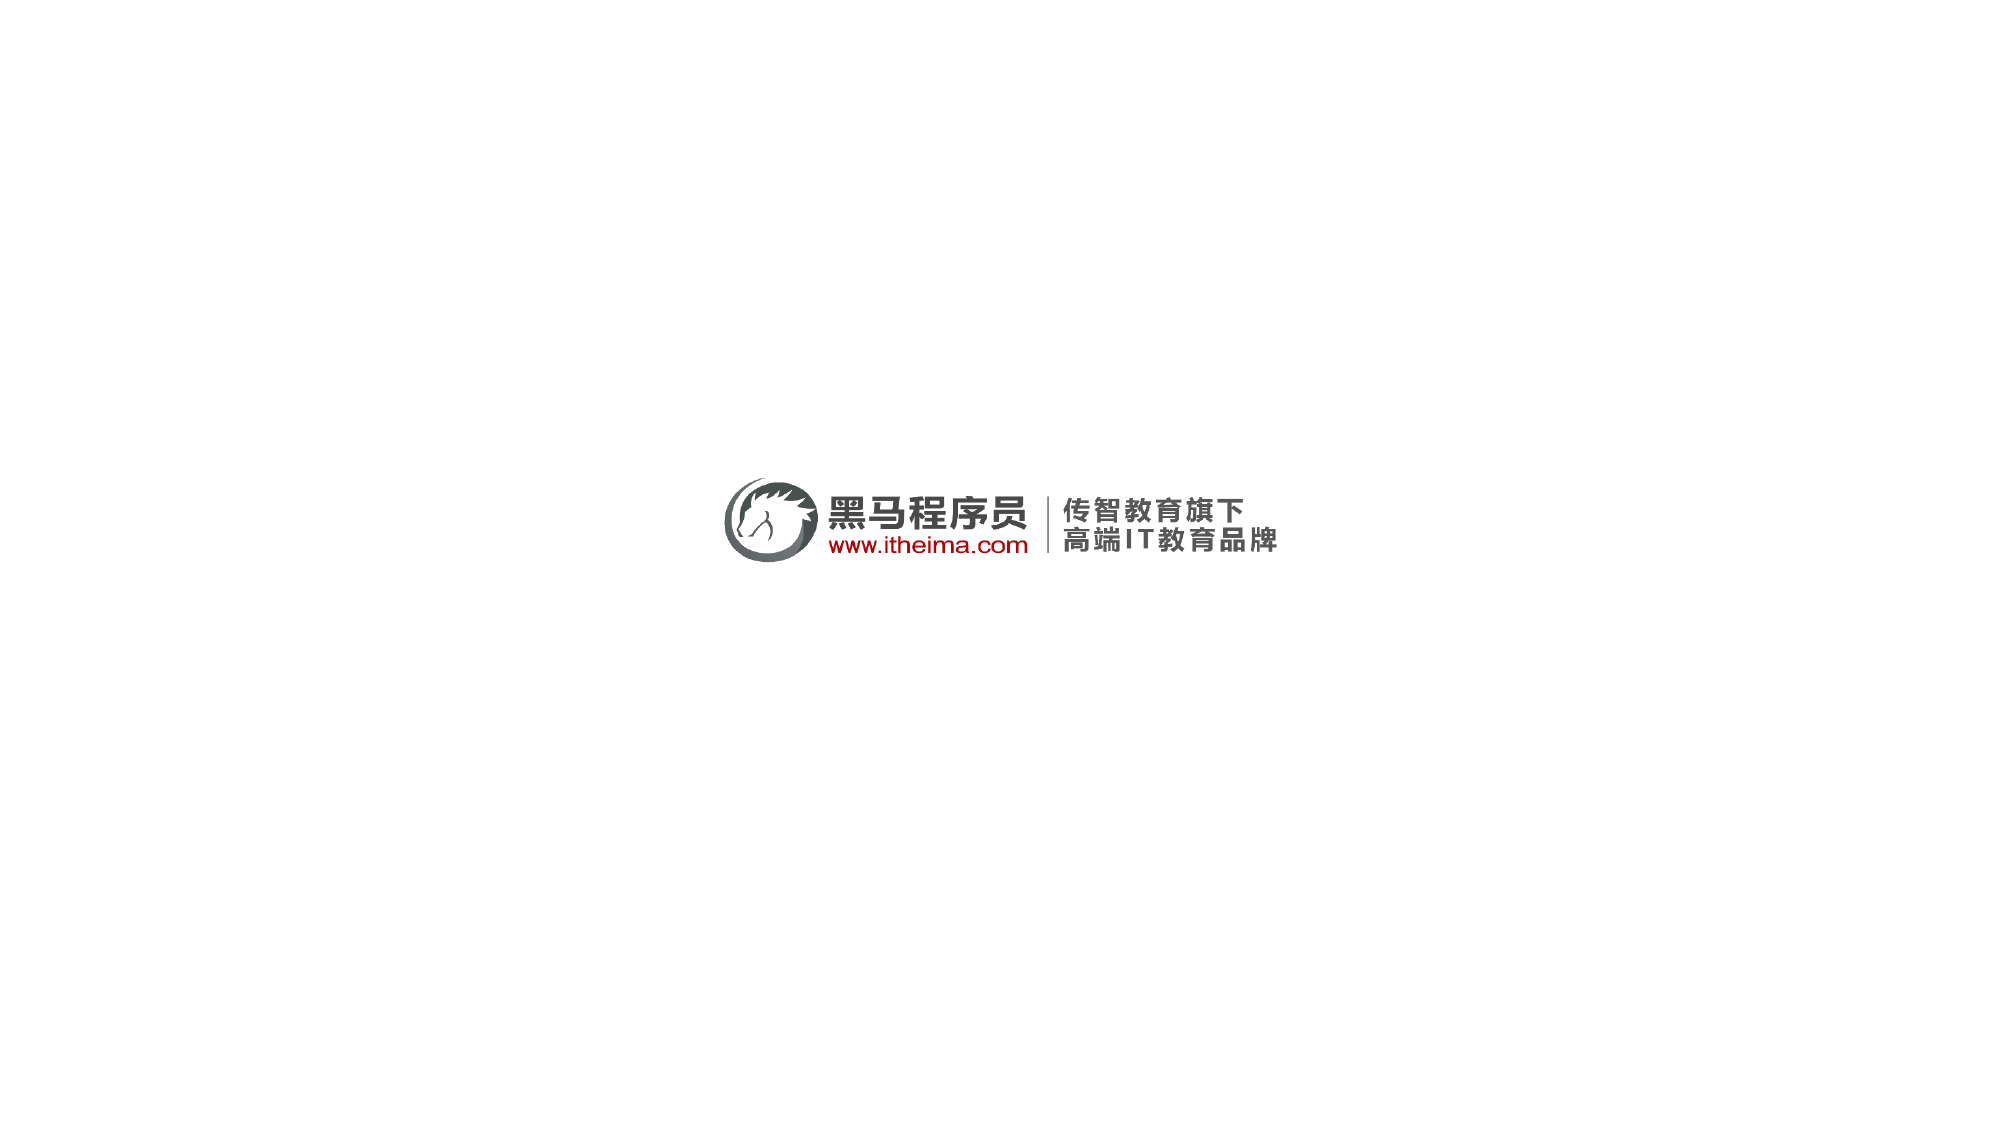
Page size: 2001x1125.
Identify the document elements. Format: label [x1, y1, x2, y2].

picture [723, 474, 1277, 565]
